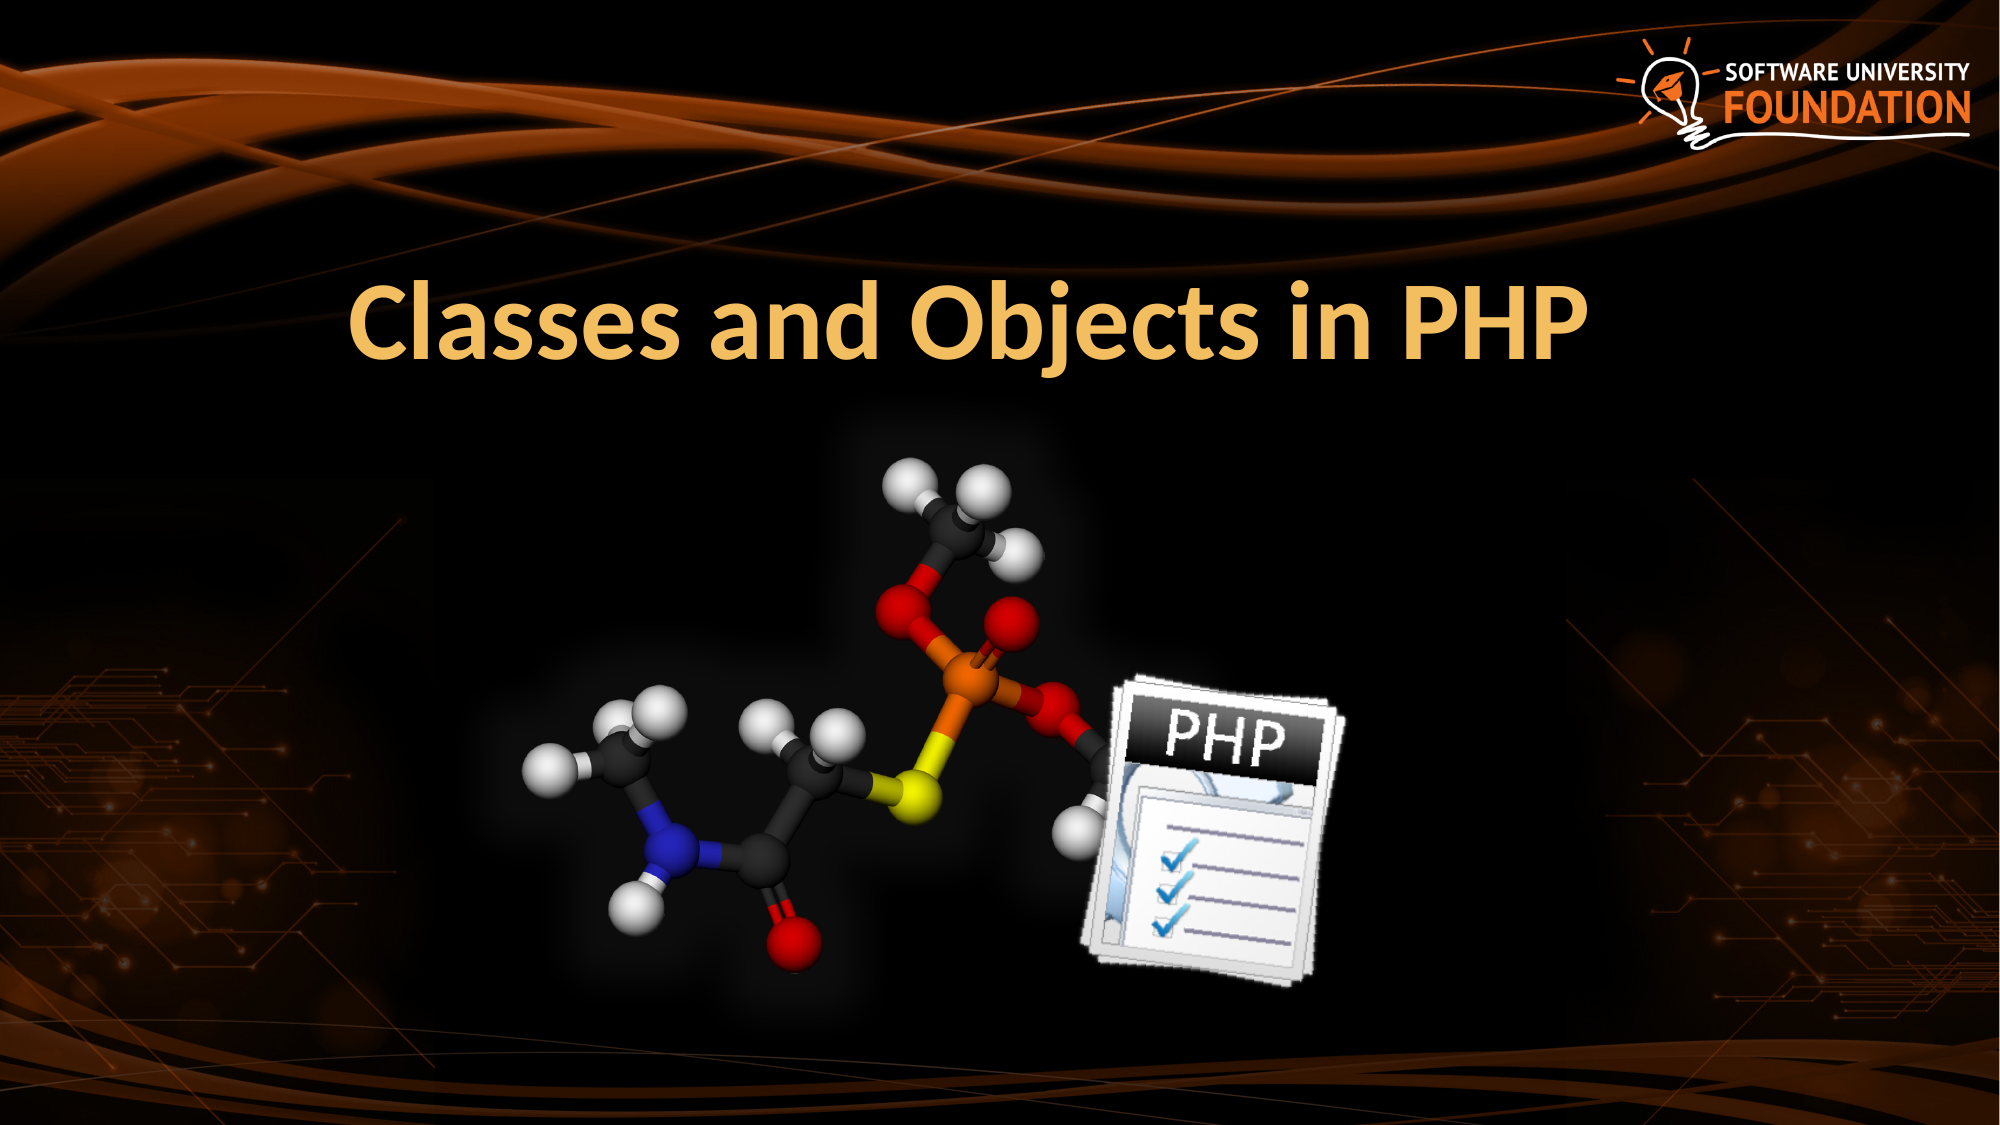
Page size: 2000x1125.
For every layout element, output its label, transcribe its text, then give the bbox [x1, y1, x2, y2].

title Classes and Objects in PHP [178, 255, 1763, 390]
picture [0, 0, 2000, 1125]
